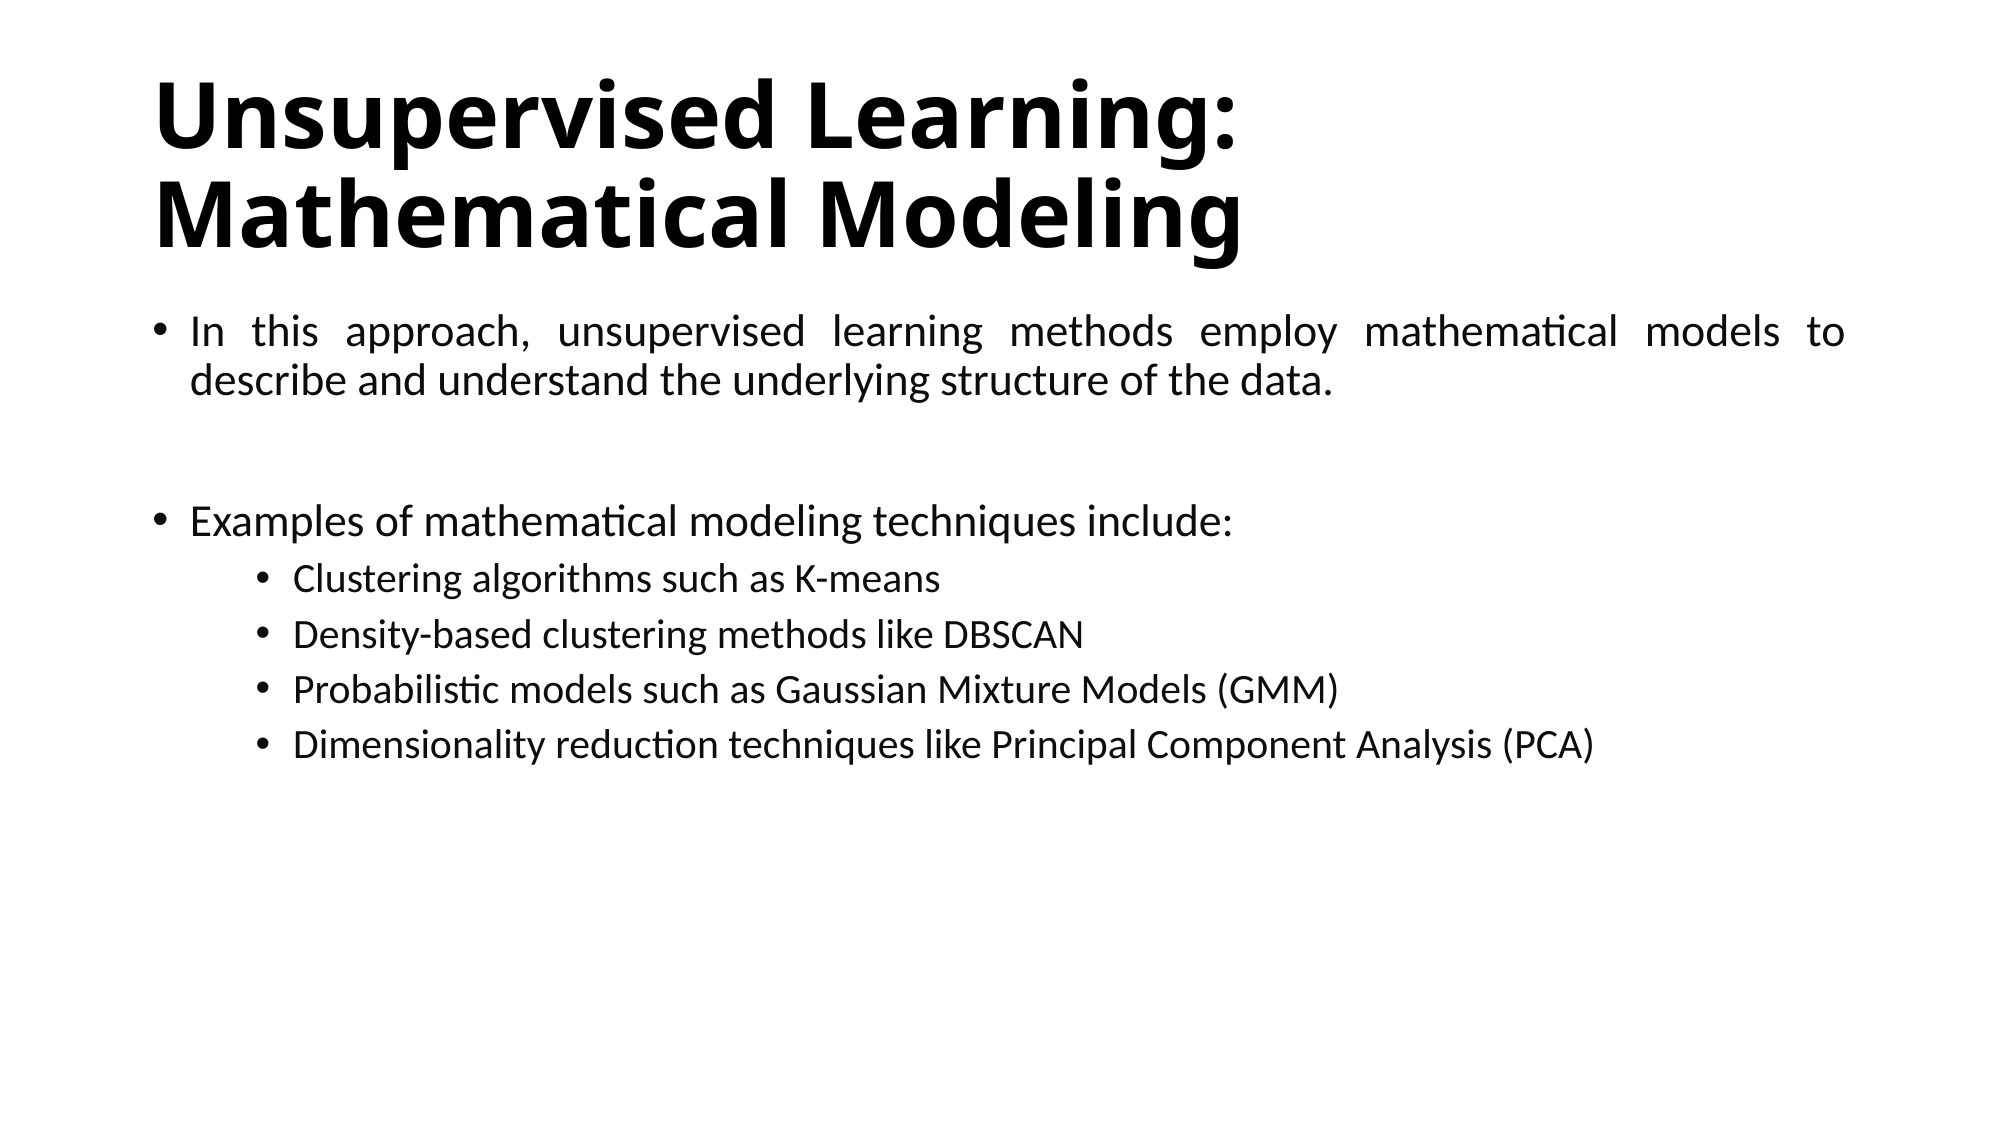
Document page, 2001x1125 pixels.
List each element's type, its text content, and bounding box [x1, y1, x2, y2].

title Unsupervised Learning: Mathematical Modeling [137, 59, 1863, 278]
list In this approach, unsupervised learning methods employ mathematical models to describe and understand the underlying structure of the data. Examples of mathematical modeling techniques include: Clustering algorithms such as K-means Density-based clustering methods like DBSCAN Probabilistic models such as Gaussian Mixture Models (GMM) Dimensionality reduction techniques like Principal Component Analysis (PCA) [137, 299, 1863, 1014]
